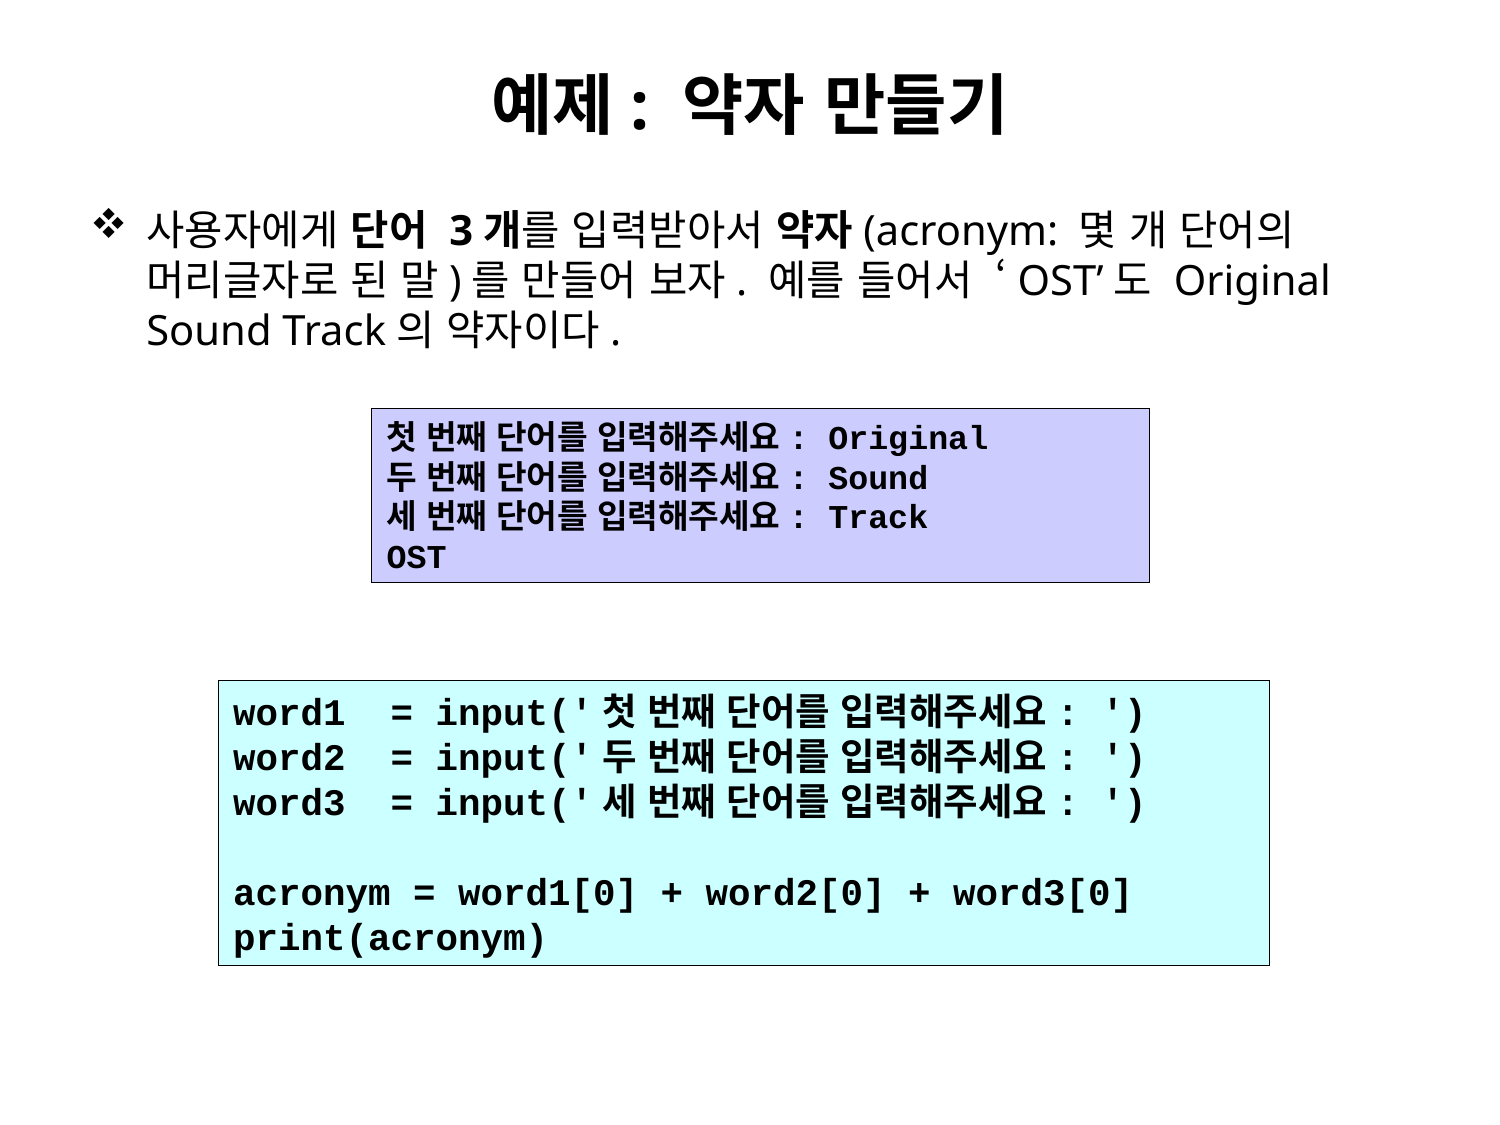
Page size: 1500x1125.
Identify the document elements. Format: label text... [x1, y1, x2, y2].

text_box word1 = input('첫 번째 단어를 입력해주세요: ') word2 = input('두 번째 단어를 입력해주세요: ') word3 = input('세 번째 단어를 입력해주세요: ') acronym = word1[0] + word2[0] + word3[0] print(acronym) [218, 680, 1270, 966]
title 예제: 약자 만들기 [75, 45, 1425, 161]
list 사용자에게 단어 3개를 입력받아서 약자(acronym: 몇 개 단어의 머리글자로 된 말)를 만들어 보자. 예를 들어서 ‘OST’도 Original Sound Track의 약자이다. [75, 196, 1425, 1071]
text_box 첫 번째 단어를 입력해주세요: Original 두 번째 단어를 입력해주세요: Sound 세 번째 단어를 입력해주세요: Track OST [371, 408, 1150, 583]
